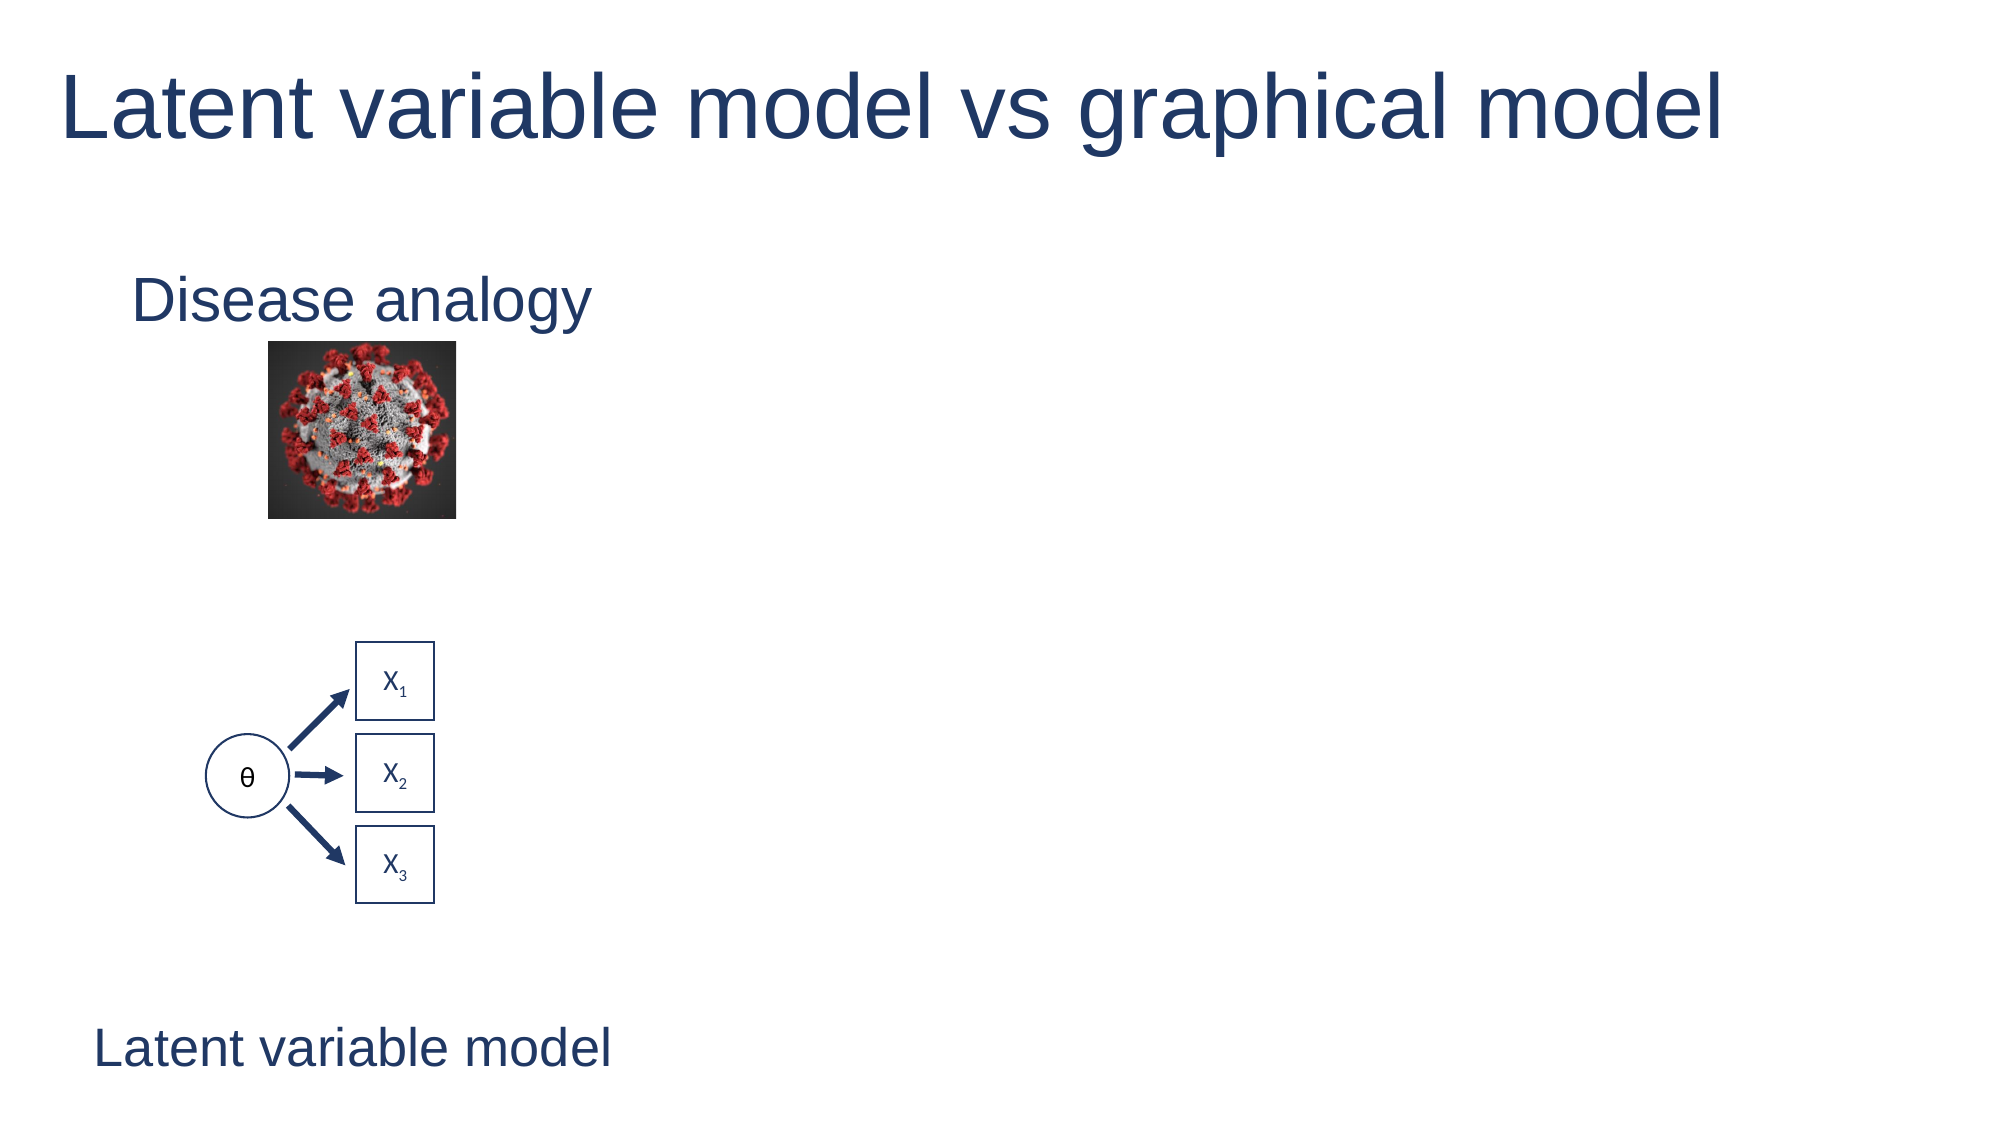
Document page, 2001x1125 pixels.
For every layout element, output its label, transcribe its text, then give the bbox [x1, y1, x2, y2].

text_box Disease analogy [116, 251, 609, 341]
title Latent variable model vs graphical model [44, 0, 1770, 218]
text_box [205, 642, 435, 904]
text_box Latent variable model [78, 1004, 628, 1085]
picture [268, 341, 457, 519]
